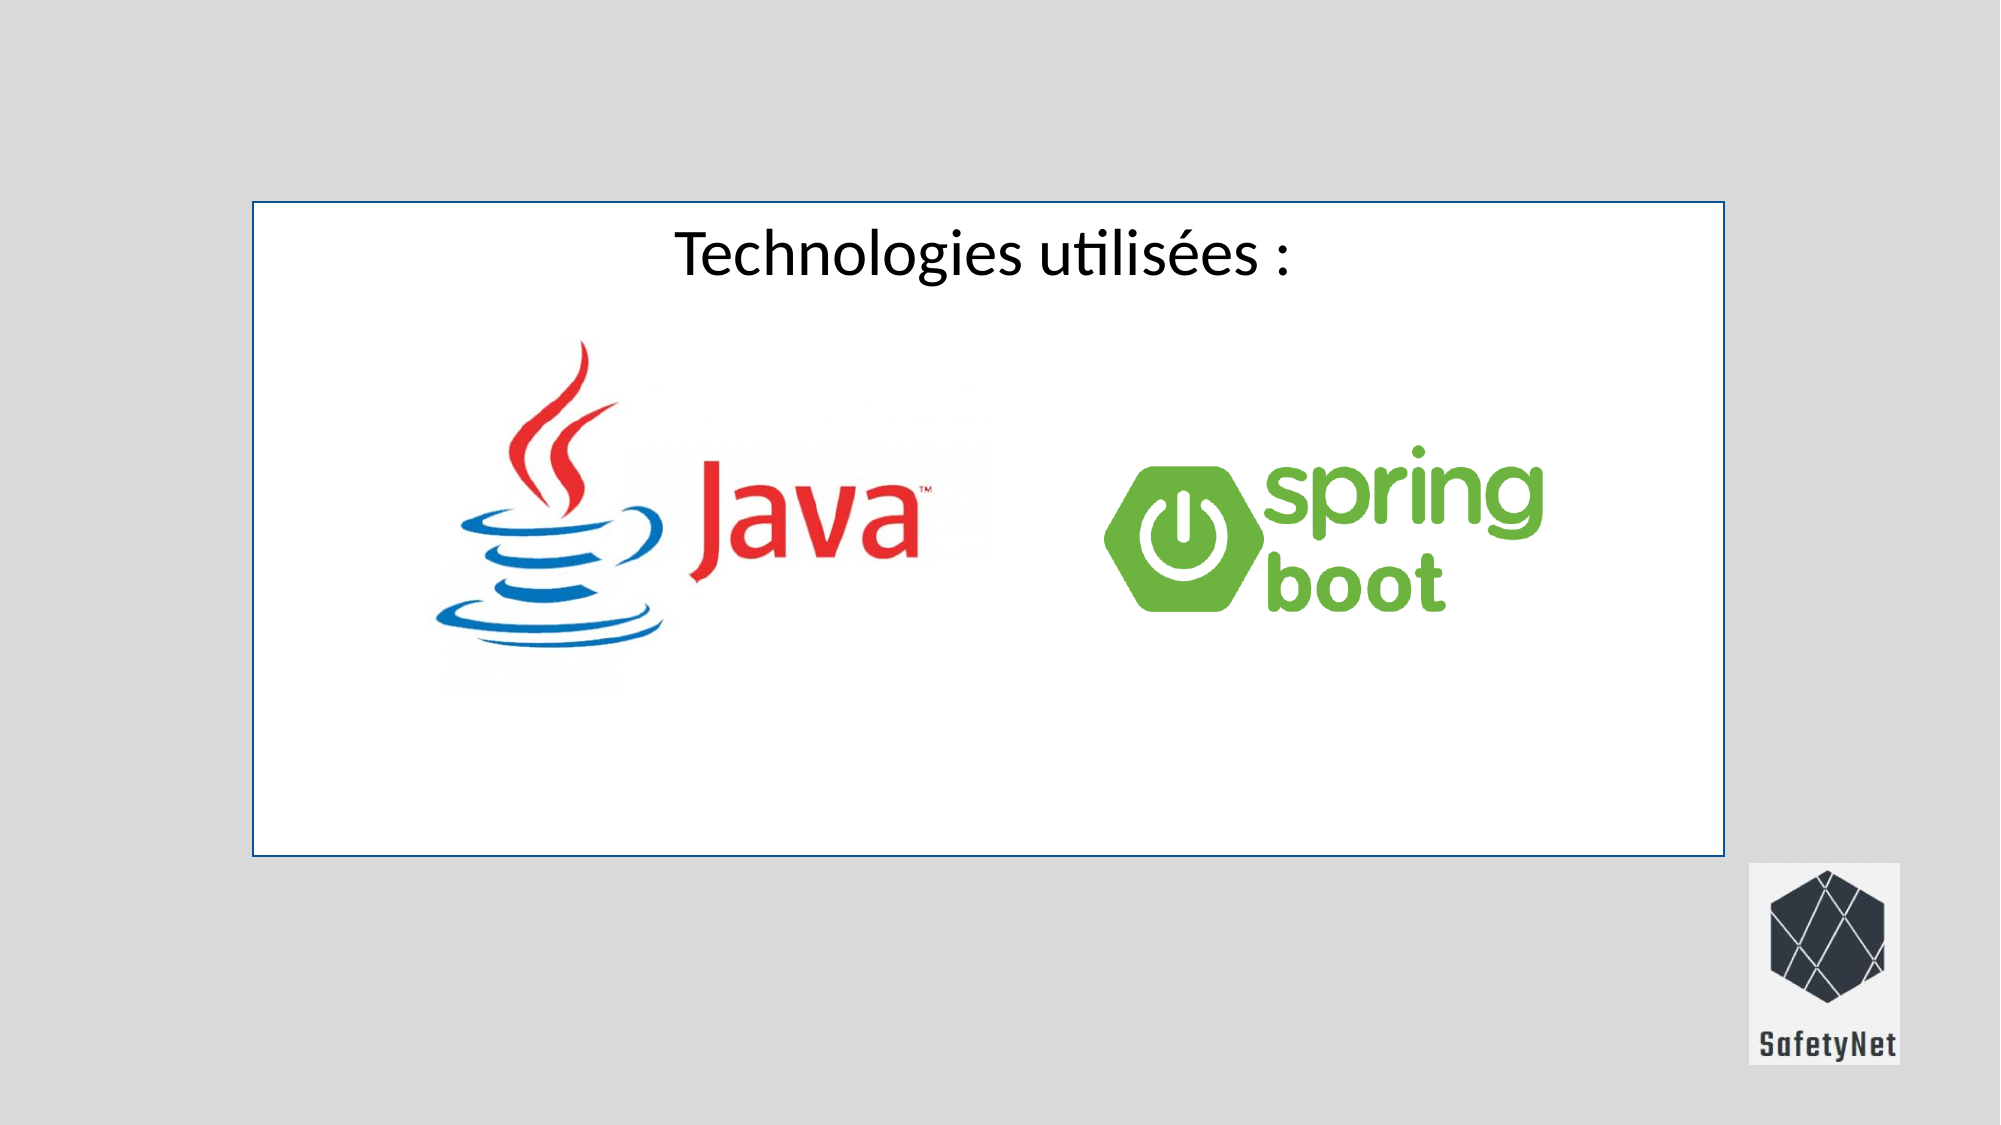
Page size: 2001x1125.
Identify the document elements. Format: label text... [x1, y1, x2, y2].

picture [384, 323, 993, 697]
picture [1098, 420, 1550, 657]
text_box [252, 201, 1725, 857]
picture [1749, 863, 1900, 1065]
text_box Technologies utilisées : [243, 201, 1724, 297]
